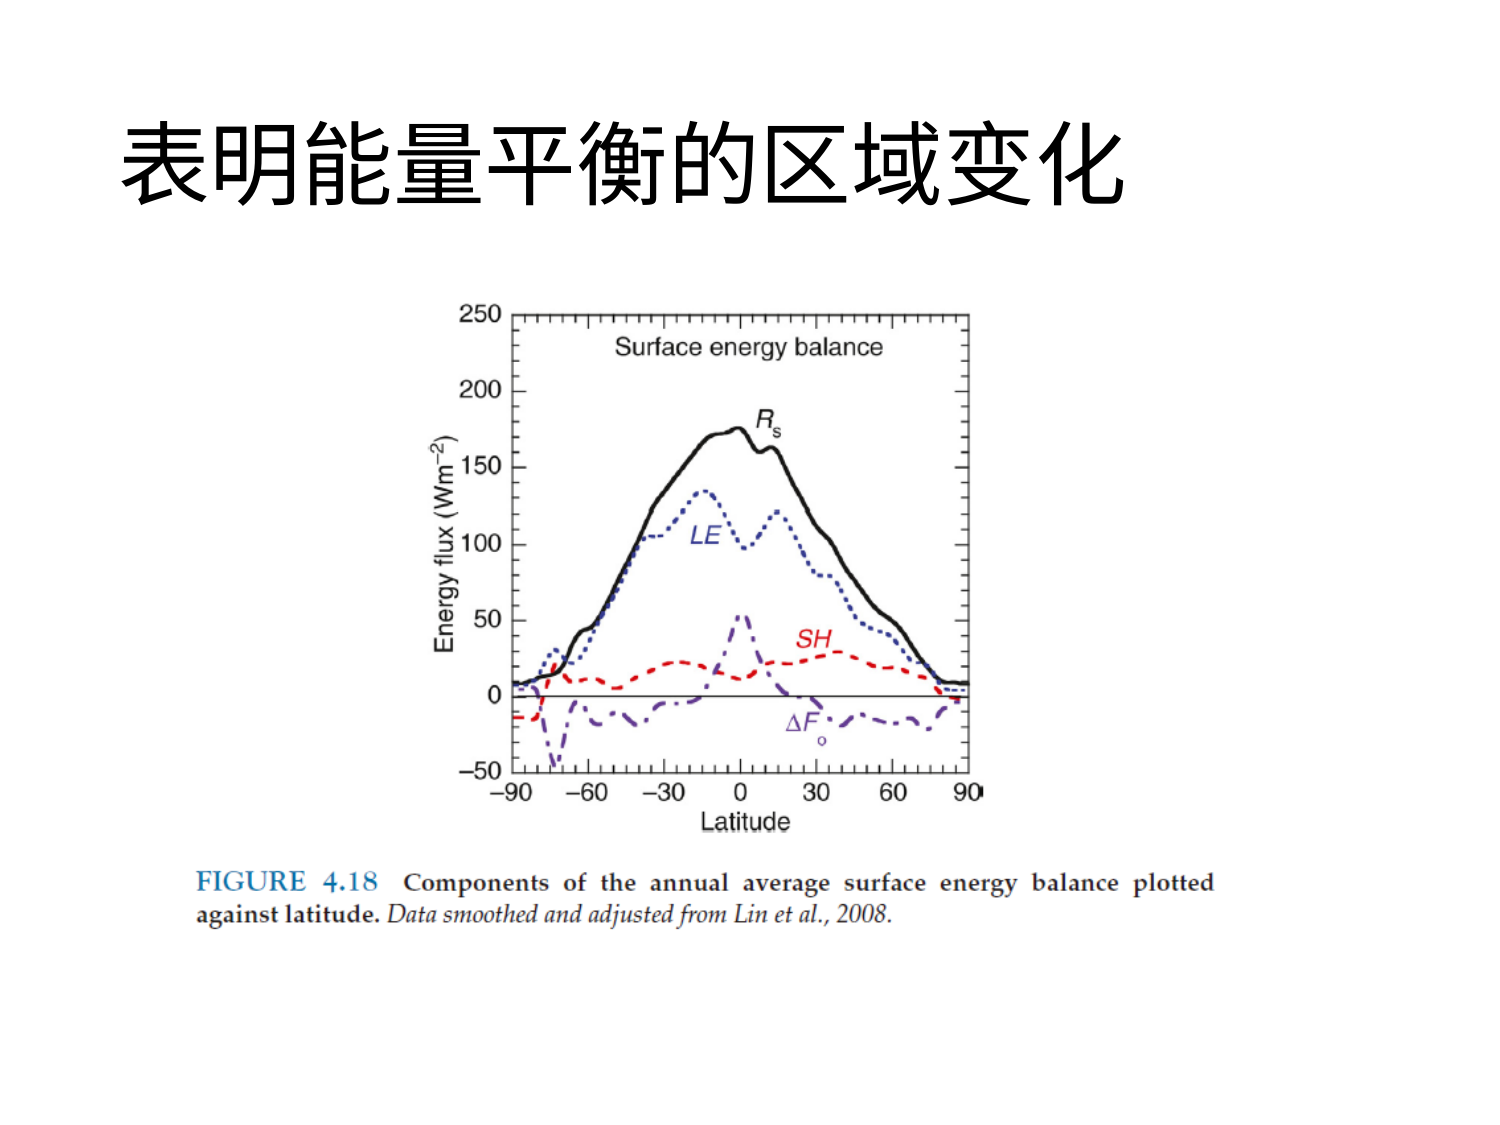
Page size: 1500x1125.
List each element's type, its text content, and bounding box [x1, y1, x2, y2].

title 表明能量平衡的区域变化 [103, 59, 1397, 278]
picture [174, 296, 1227, 944]
